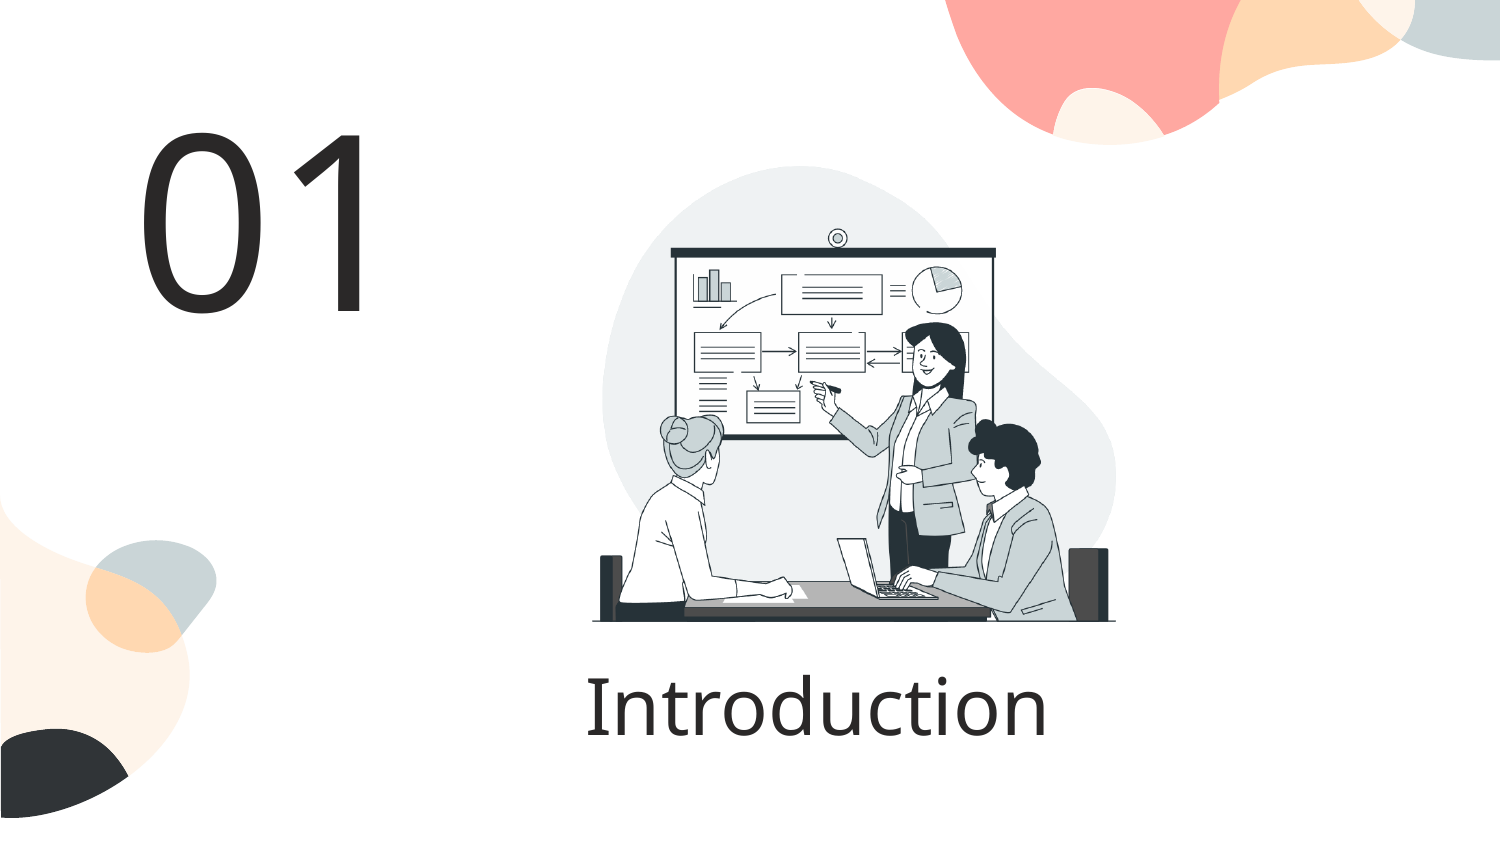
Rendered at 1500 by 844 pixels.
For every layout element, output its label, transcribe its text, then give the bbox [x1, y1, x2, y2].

title Introduction [566, 640, 1346, 755]
picture [457, 150, 1277, 685]
title 01 [117, 89, 603, 338]
